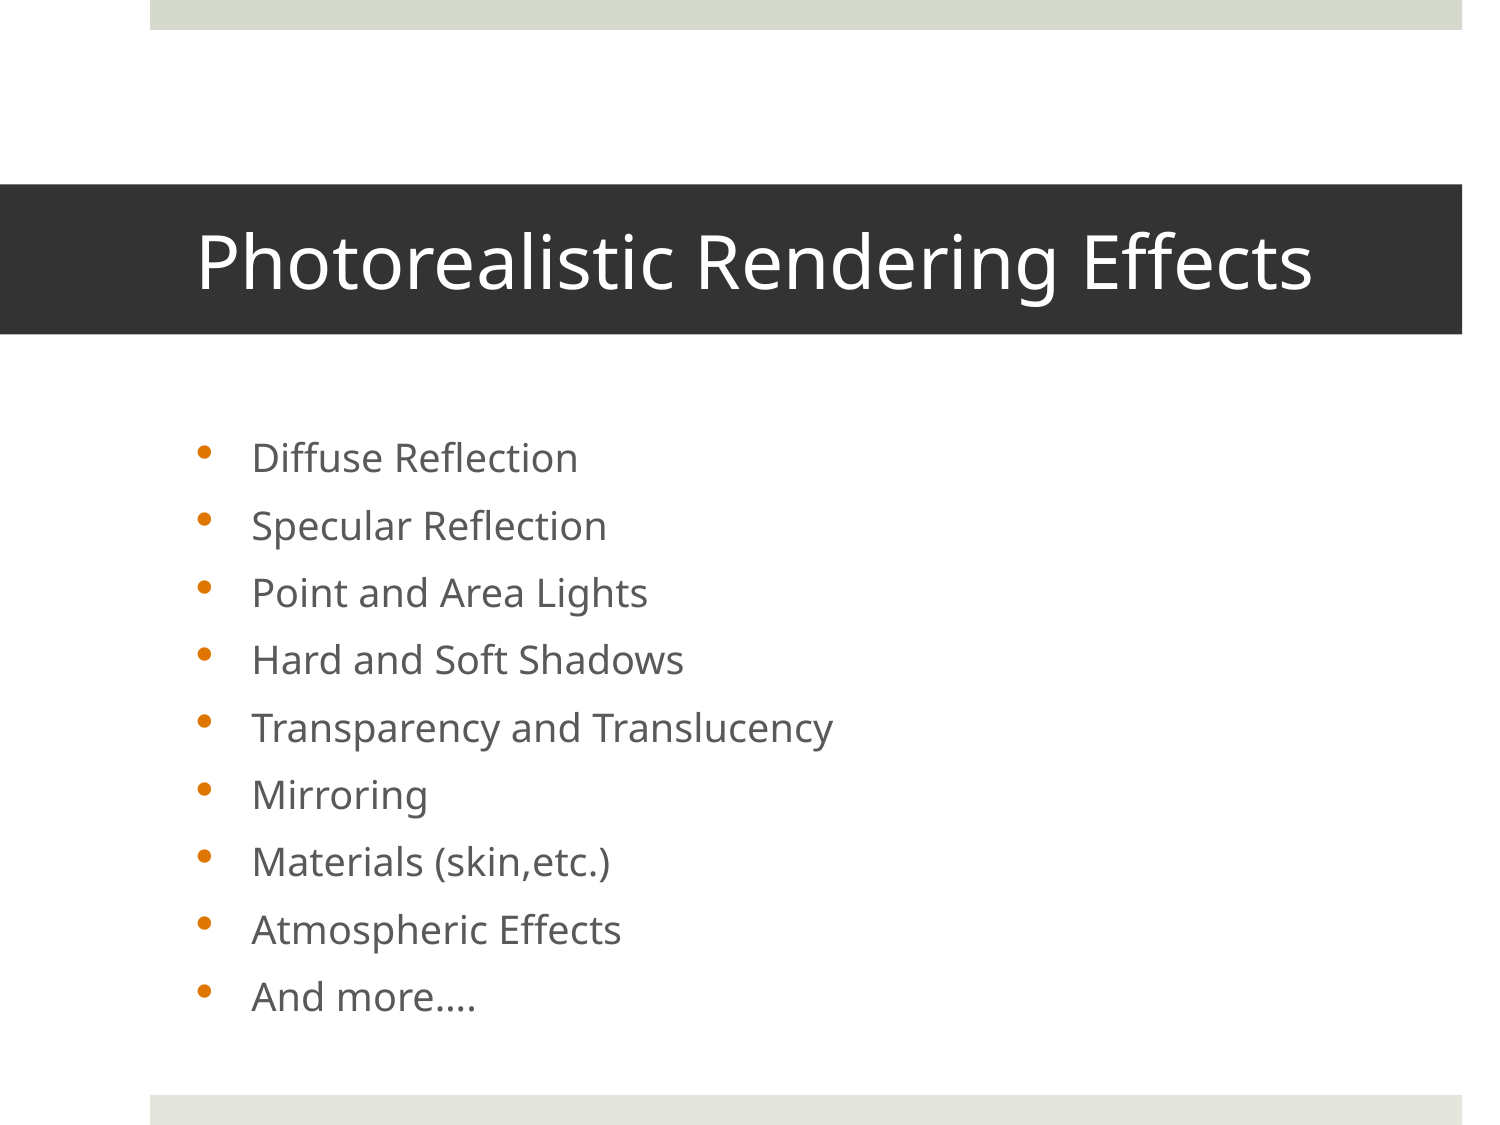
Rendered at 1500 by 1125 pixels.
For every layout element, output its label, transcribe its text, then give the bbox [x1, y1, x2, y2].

list Diffuse Reflection Specular Reflection Point and Area Lights Hard and Soft Shadows Transparency and Translucency Mirroring Materials (skin,etc.) Atmospheric Effects And more…. [182, 425, 1432, 1028]
title Photorealistic Rendering Effects [0, 184, 1463, 335]
